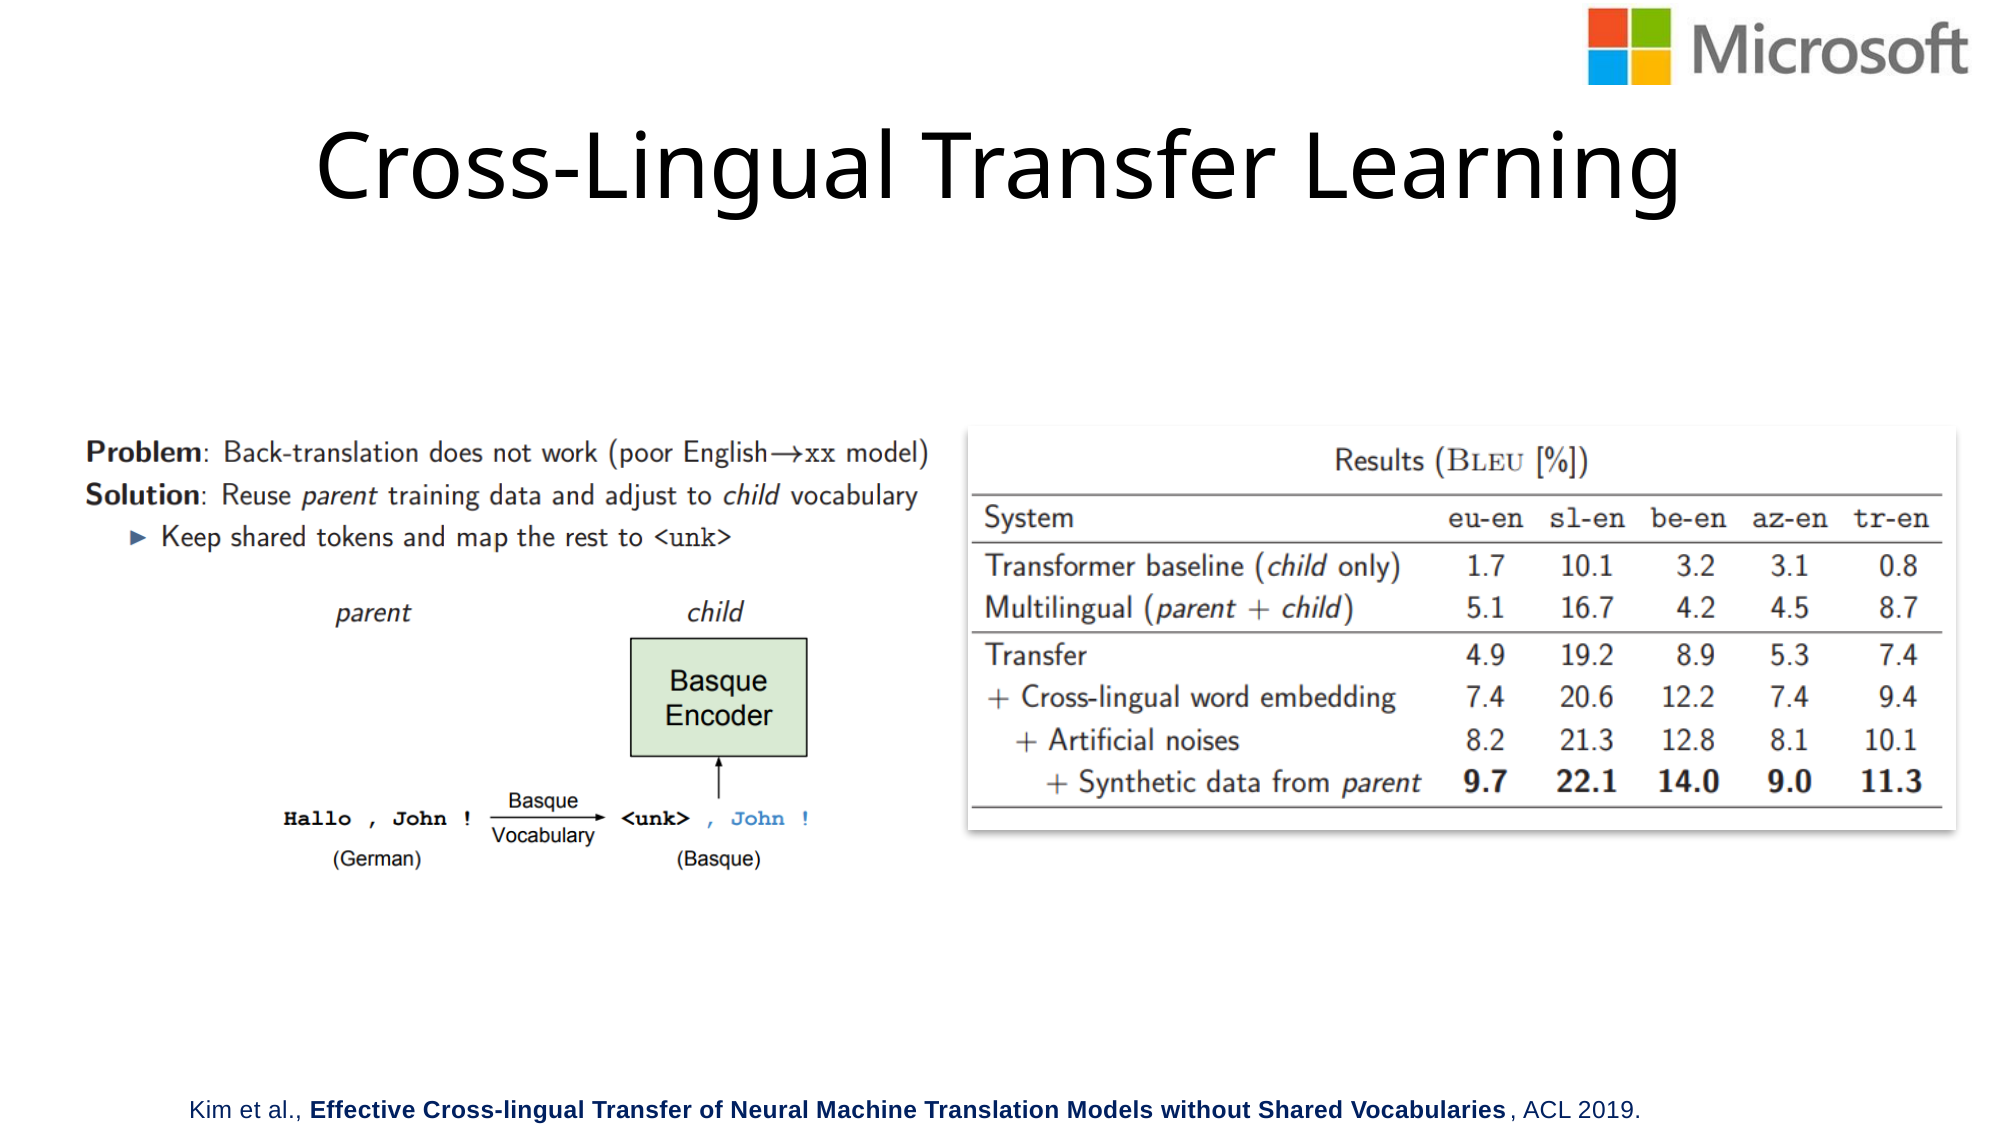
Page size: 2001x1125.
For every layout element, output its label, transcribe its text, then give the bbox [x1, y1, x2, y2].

text_box Kim et al., Effective Cross-lingual Transfer of Neural Machine Translation Models without Shared Vocabularies, ACL 2019. [169, 1097, 1661, 1125]
picture [1582, 3, 1976, 85]
picture [81, 416, 940, 890]
picture [968, 426, 1956, 831]
title Cross-Lingual Transfer Learning [137, 59, 1863, 278]
